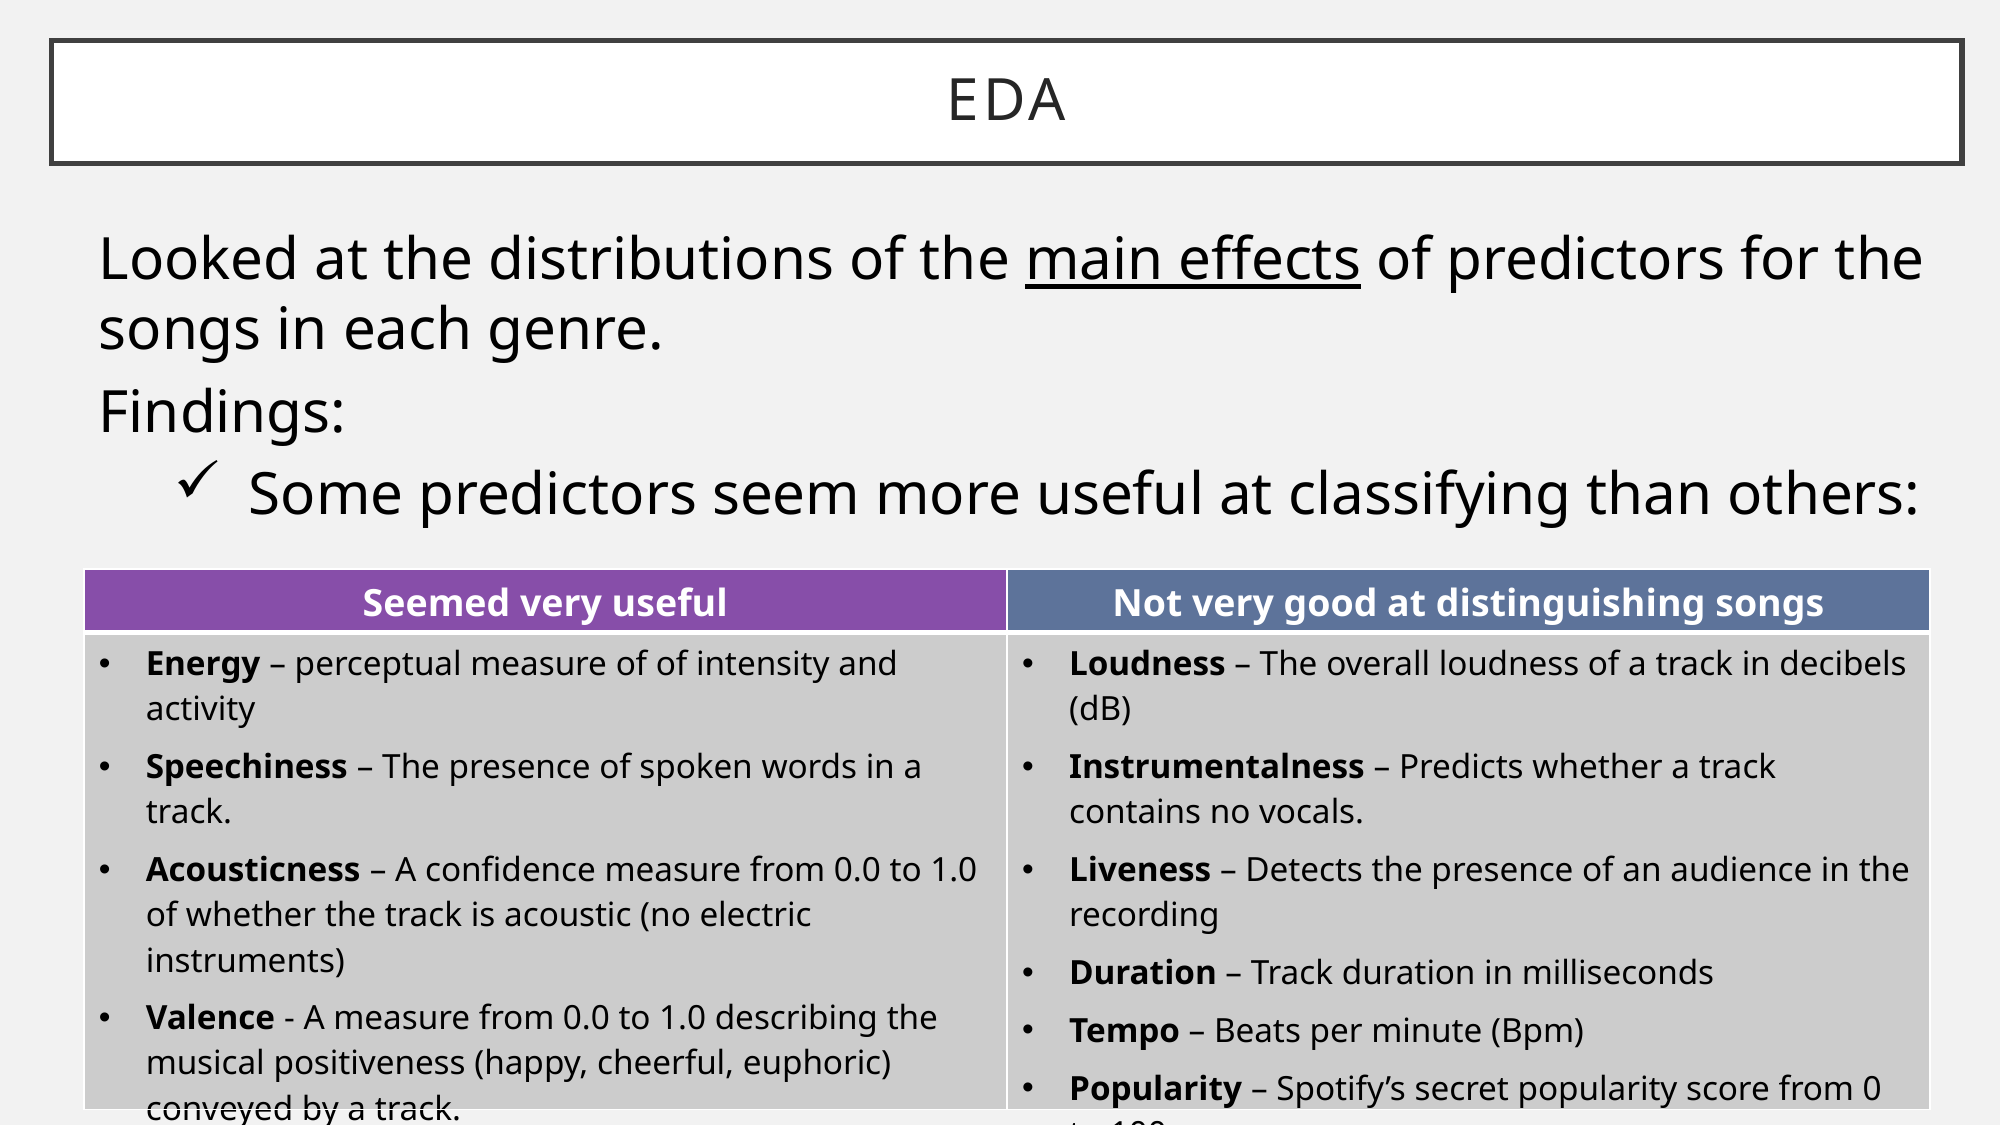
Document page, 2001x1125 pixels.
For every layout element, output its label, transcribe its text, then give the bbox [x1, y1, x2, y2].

table_cell Loudness – The overall loudness of a track in decibels (dB) Instrumentalness – Predicts whether a track contains no vocals. Liveness – Detects the presence of an audience in the recording Duration – Track duration in milliseconds Tempo – Beats per minute (Bpm) Popularity – Spotify’s secret popularity score from 0 to 100 [1008, 635, 1929, 1109]
table_header Not very good at distinguishing songs [1008, 570, 1929, 630]
table_cell Energy – perceptual measure of of intensity and activity Speechiness – The presence of spoken words in a track. Acousticness – A confidence measure from 0.0 to 1.0 of whether the track is acoustic (no electric instruments) Valence - A measure from 0.0 to 1.0 describing the musical positiveness (happy, cheerful, euphoric) conveyed by a track. [85, 635, 1006, 1109]
table_header Seemed very useful [85, 570, 1006, 630]
title EDA [49, 38, 1965, 166]
text_box Looked at the distributions of the main effects of predictors for the songs in each genre. Findings: Some predictors seem more useful at classifying than others: [84, 214, 1962, 699]
